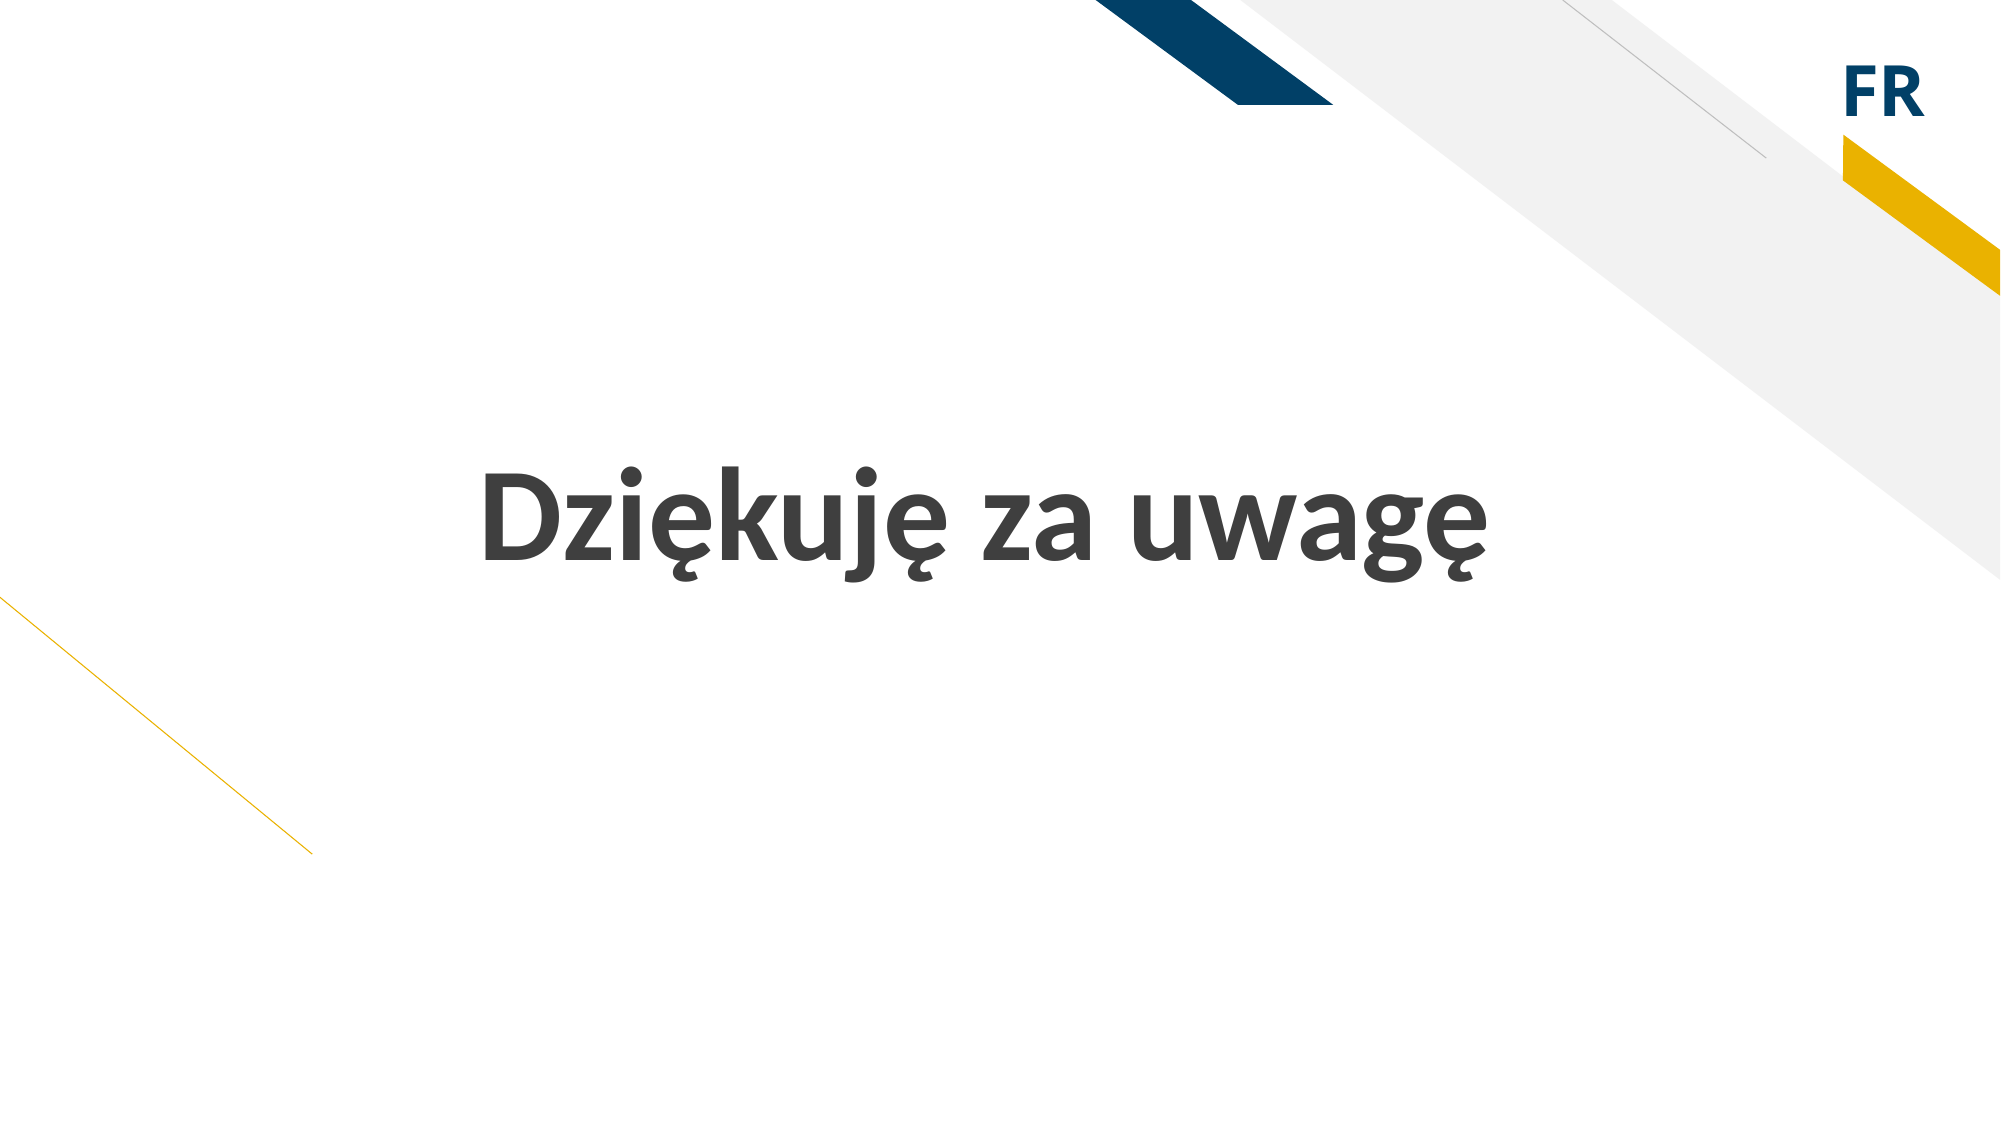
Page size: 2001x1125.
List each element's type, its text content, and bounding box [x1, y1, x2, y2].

title Dziękuję za uwagę [249, 204, 1750, 597]
